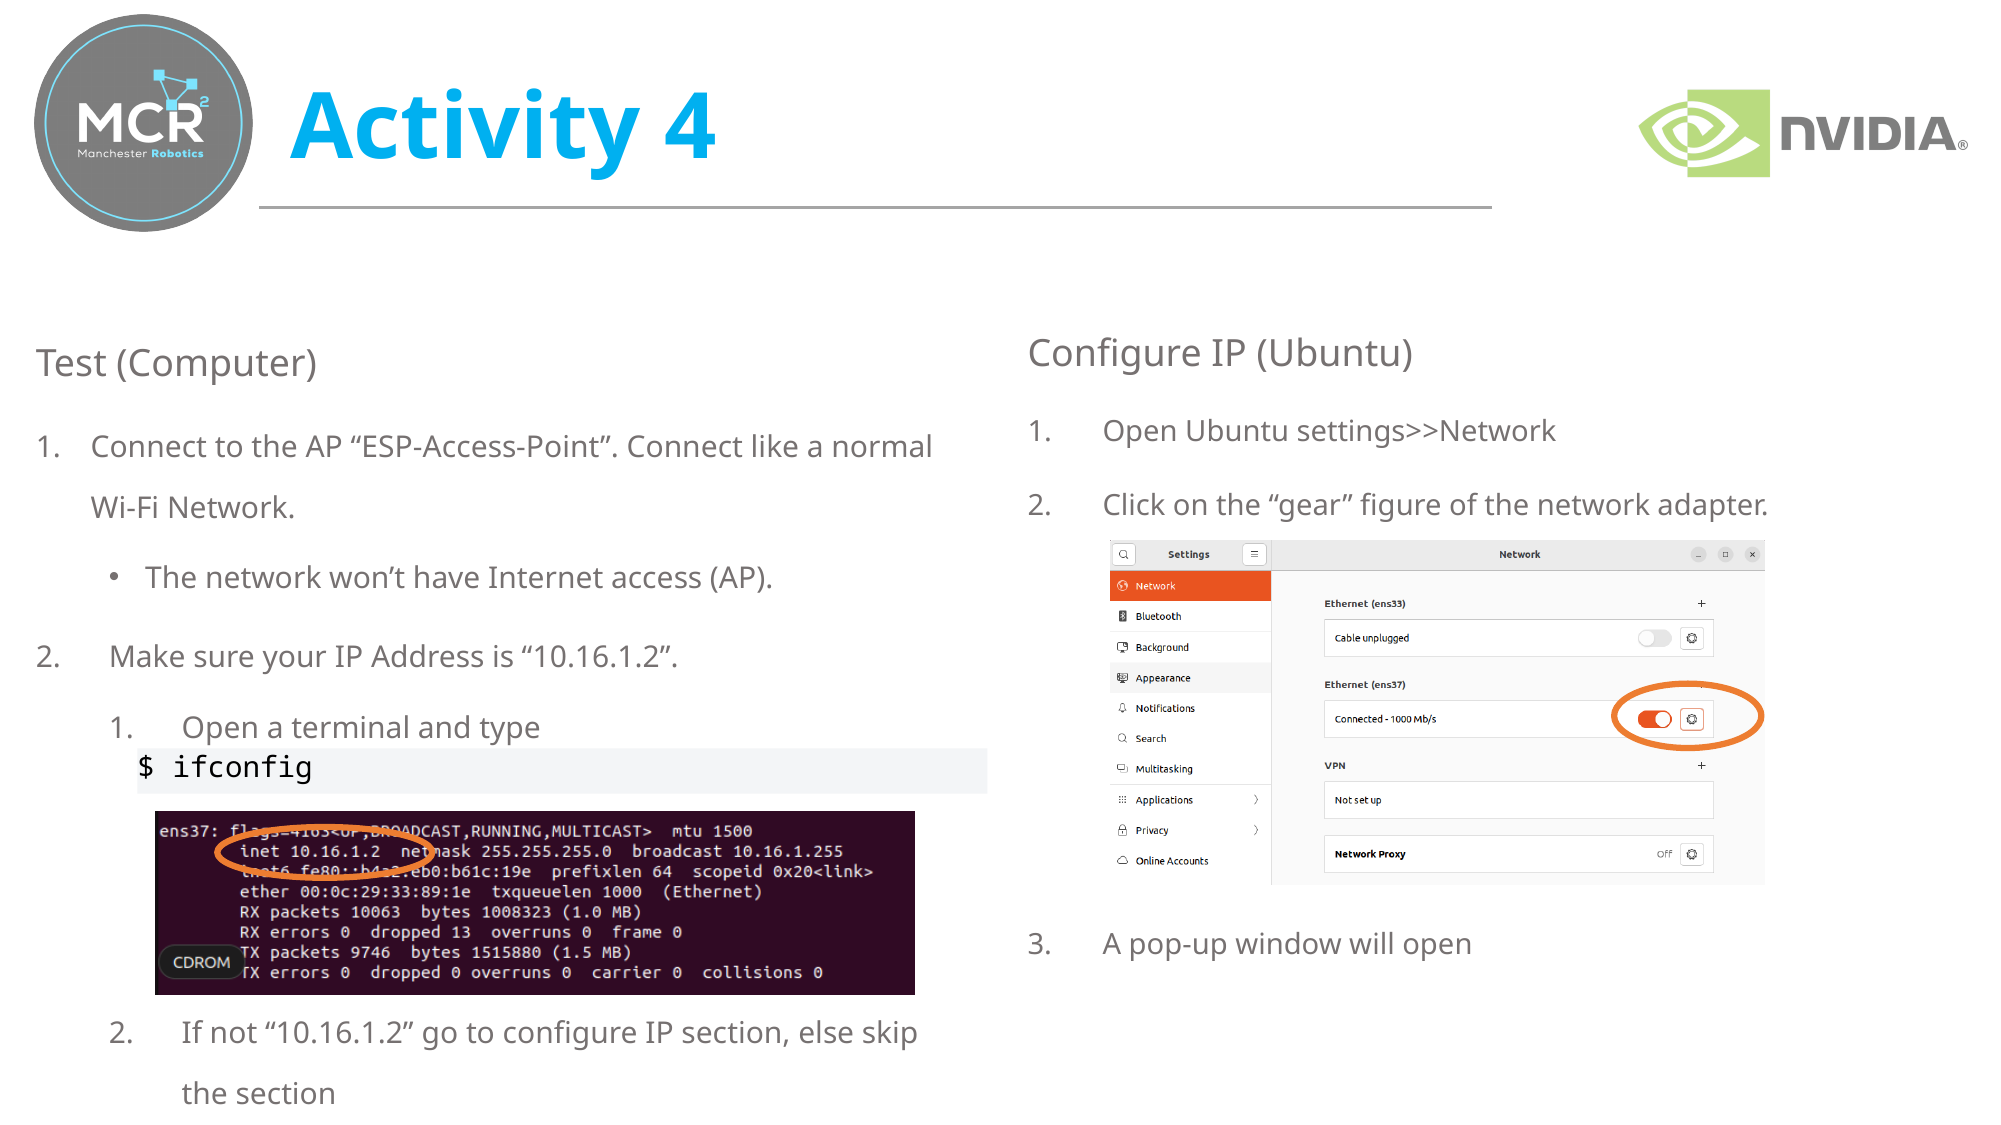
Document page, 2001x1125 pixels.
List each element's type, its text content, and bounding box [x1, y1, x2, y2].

list Test (Computer) Connect to the AP “ESP-Access-Point”. Connect like a normal Wi-Fi Network. The network won’t have Internet access (AP). Make sure your IP Address is “10.16.1.2”. Open a terminal and type If not “10.16.1.2” go to configure IP section, else skip the section [20, 299, 988, 1125]
title Activity 4 [275, 19, 1615, 238]
picture [154, 811, 915, 995]
picture [1110, 540, 1765, 885]
list Configure IP (Ubuntu) Open Ubuntu settings>>Network Click on the “gear” figure of the network adapter. A pop-up window will open [1012, 299, 1863, 1125]
text_box $ ifconfig [137, 748, 988, 794]
